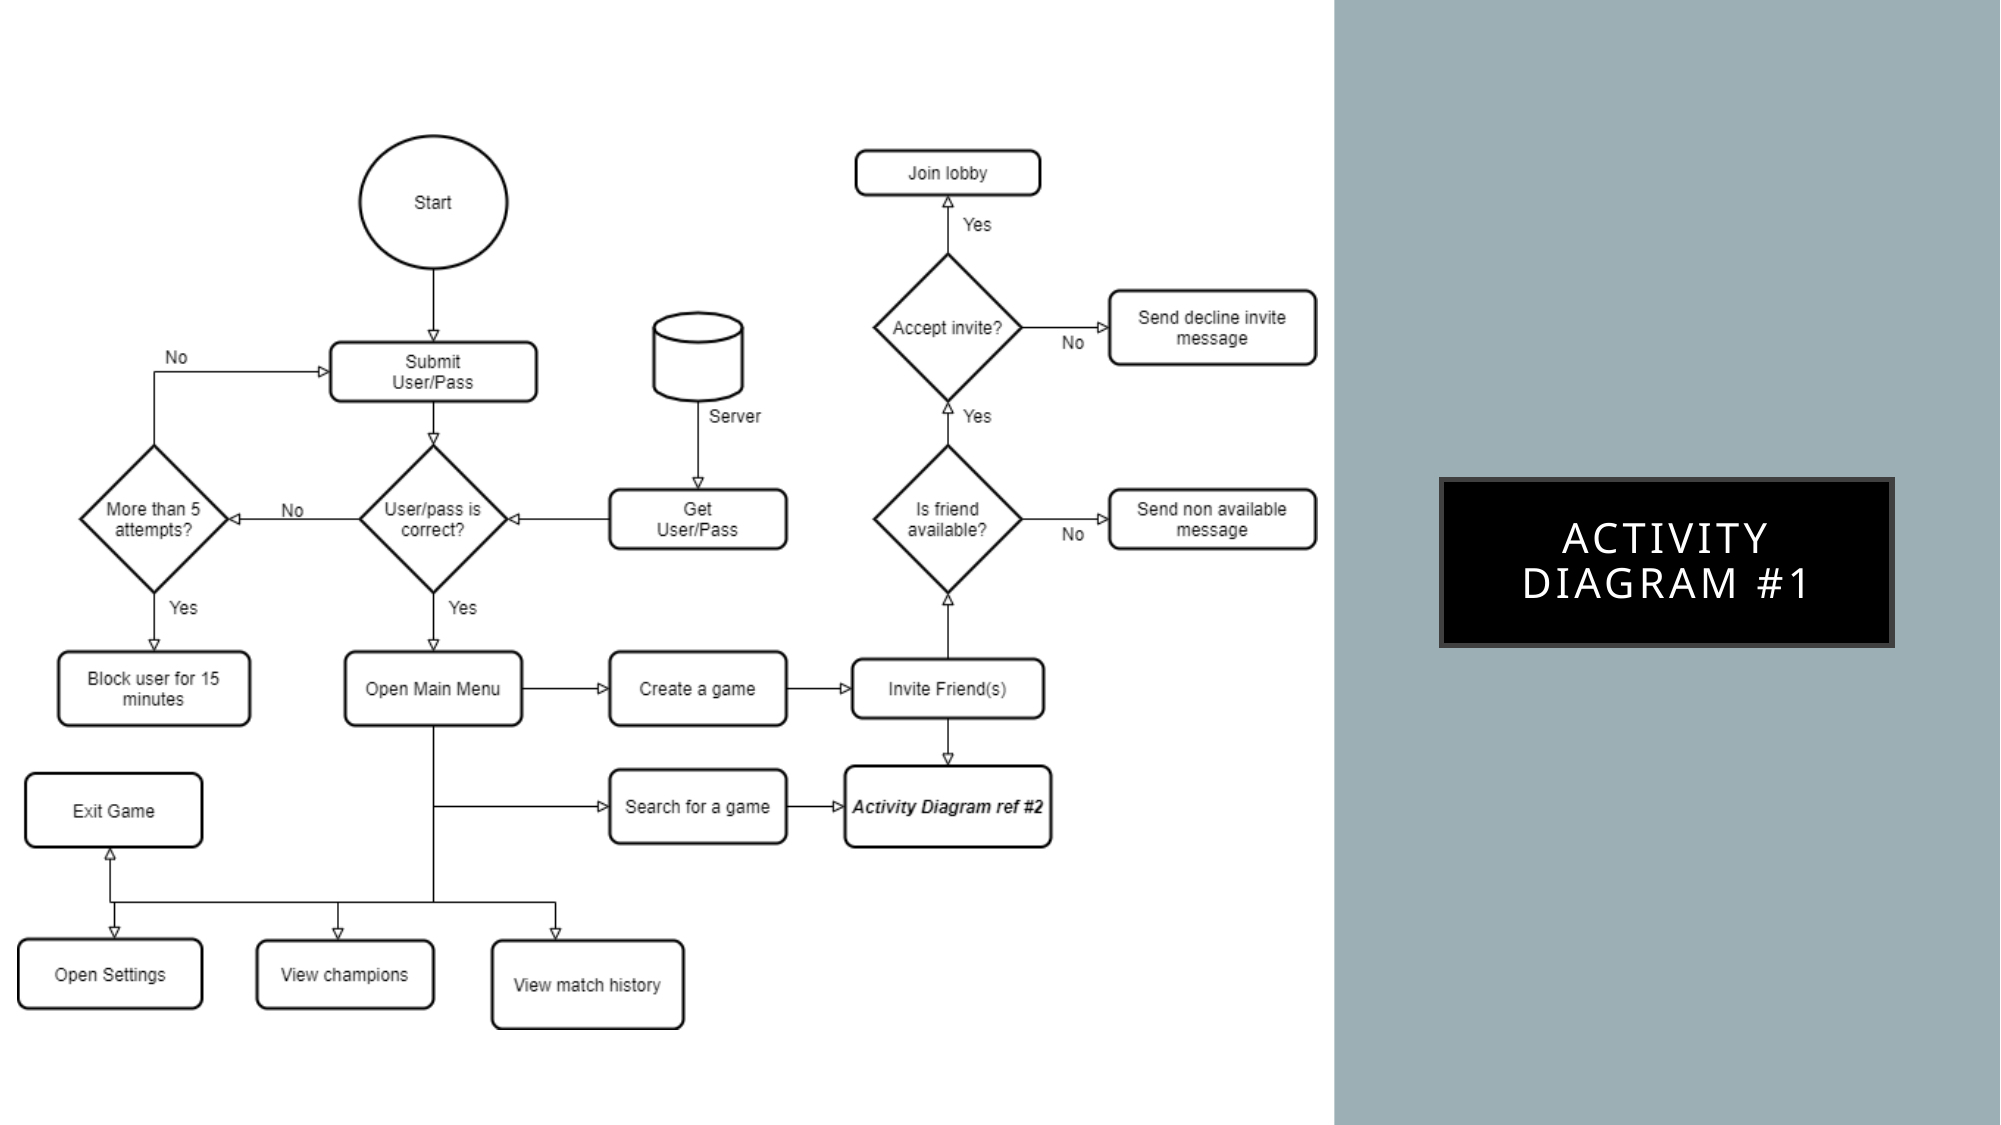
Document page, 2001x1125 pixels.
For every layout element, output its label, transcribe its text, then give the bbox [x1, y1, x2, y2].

title Activity Diagram #1 [1439, 477, 1895, 648]
picture [16, 134, 1318, 1030]
text_box [0, 0, 1335, 1125]
